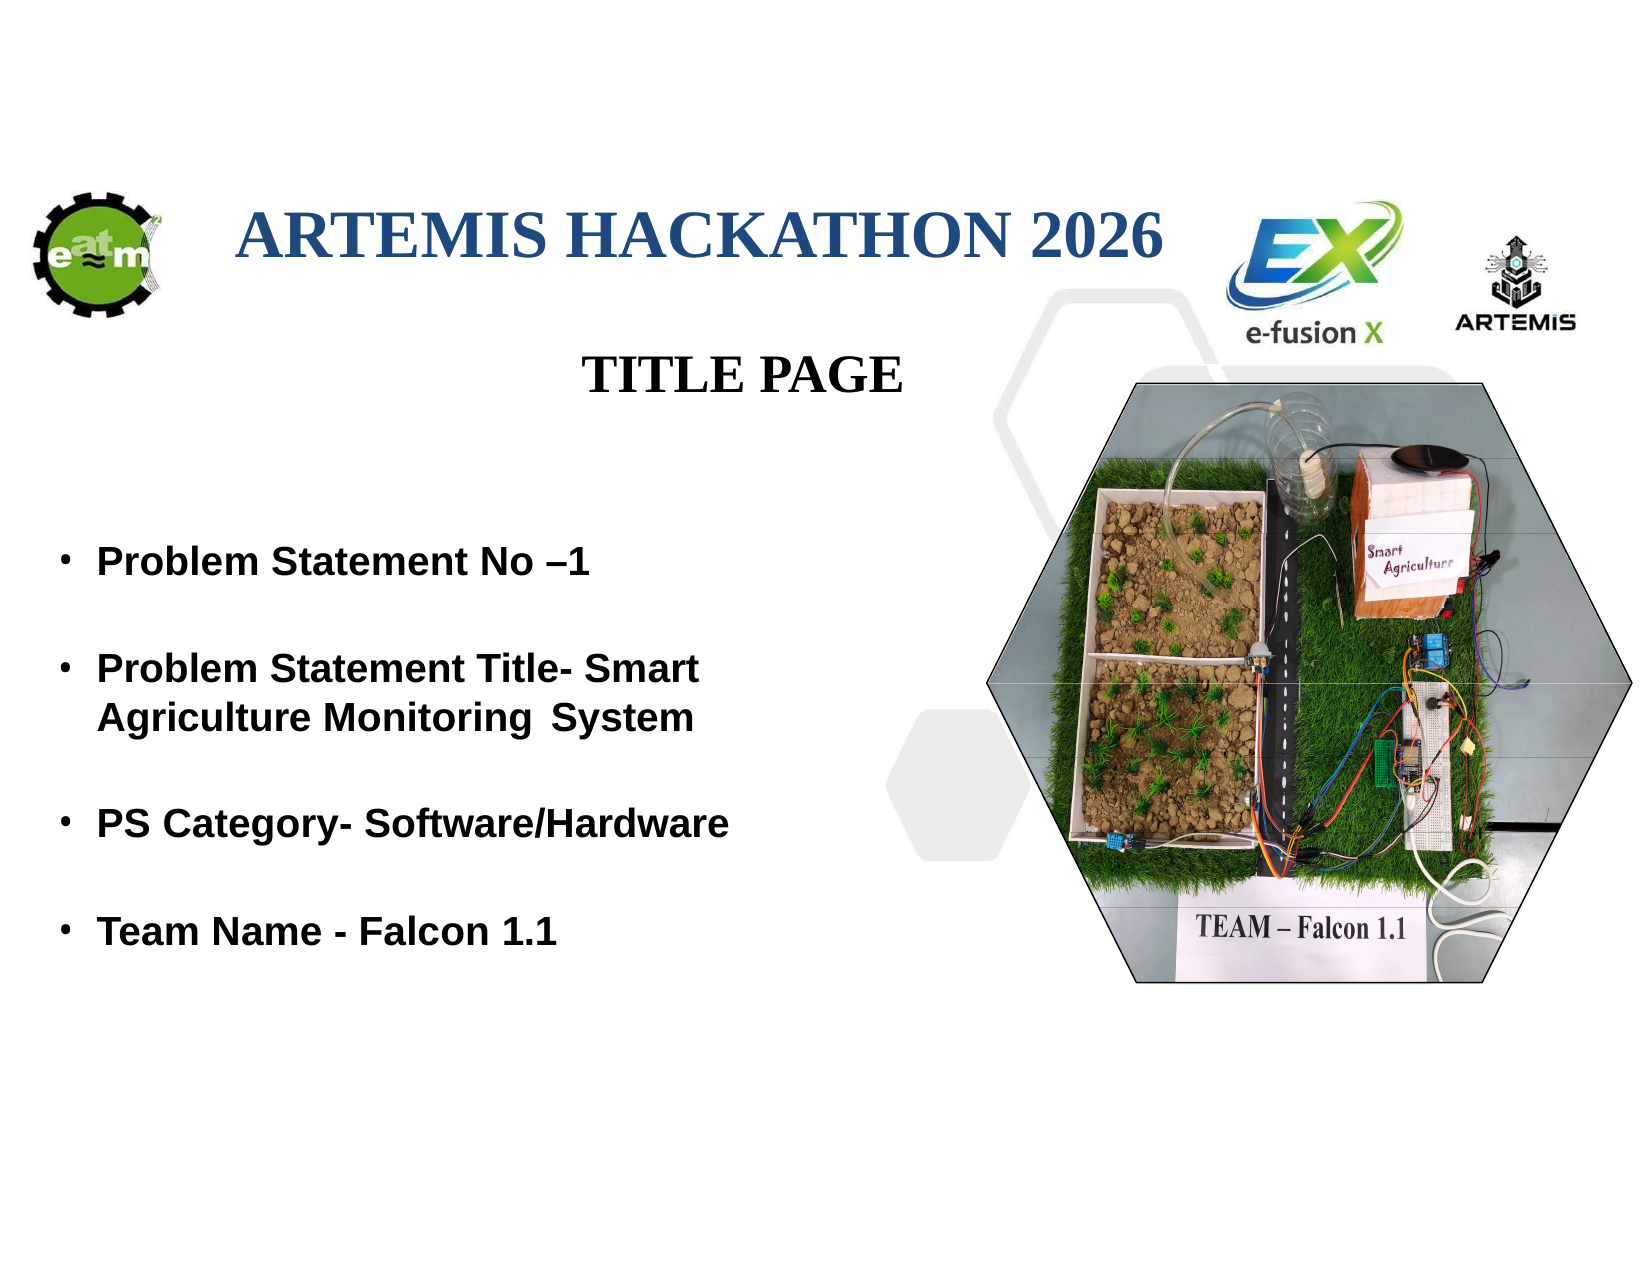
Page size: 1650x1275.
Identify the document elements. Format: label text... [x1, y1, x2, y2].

picture [881, 232, 1598, 989]
picture [30, 191, 164, 318]
title ARTEMIS HACKATHON 2026 [232, 146, 1190, 404]
text_box Problem Statement No –1 Problem Statement Title- Smart Agriculture Monitoring System PS Category- Software/Hardware Team Name - Falcon 1.1 [55, 532, 876, 954]
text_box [985, 199, 1633, 984]
